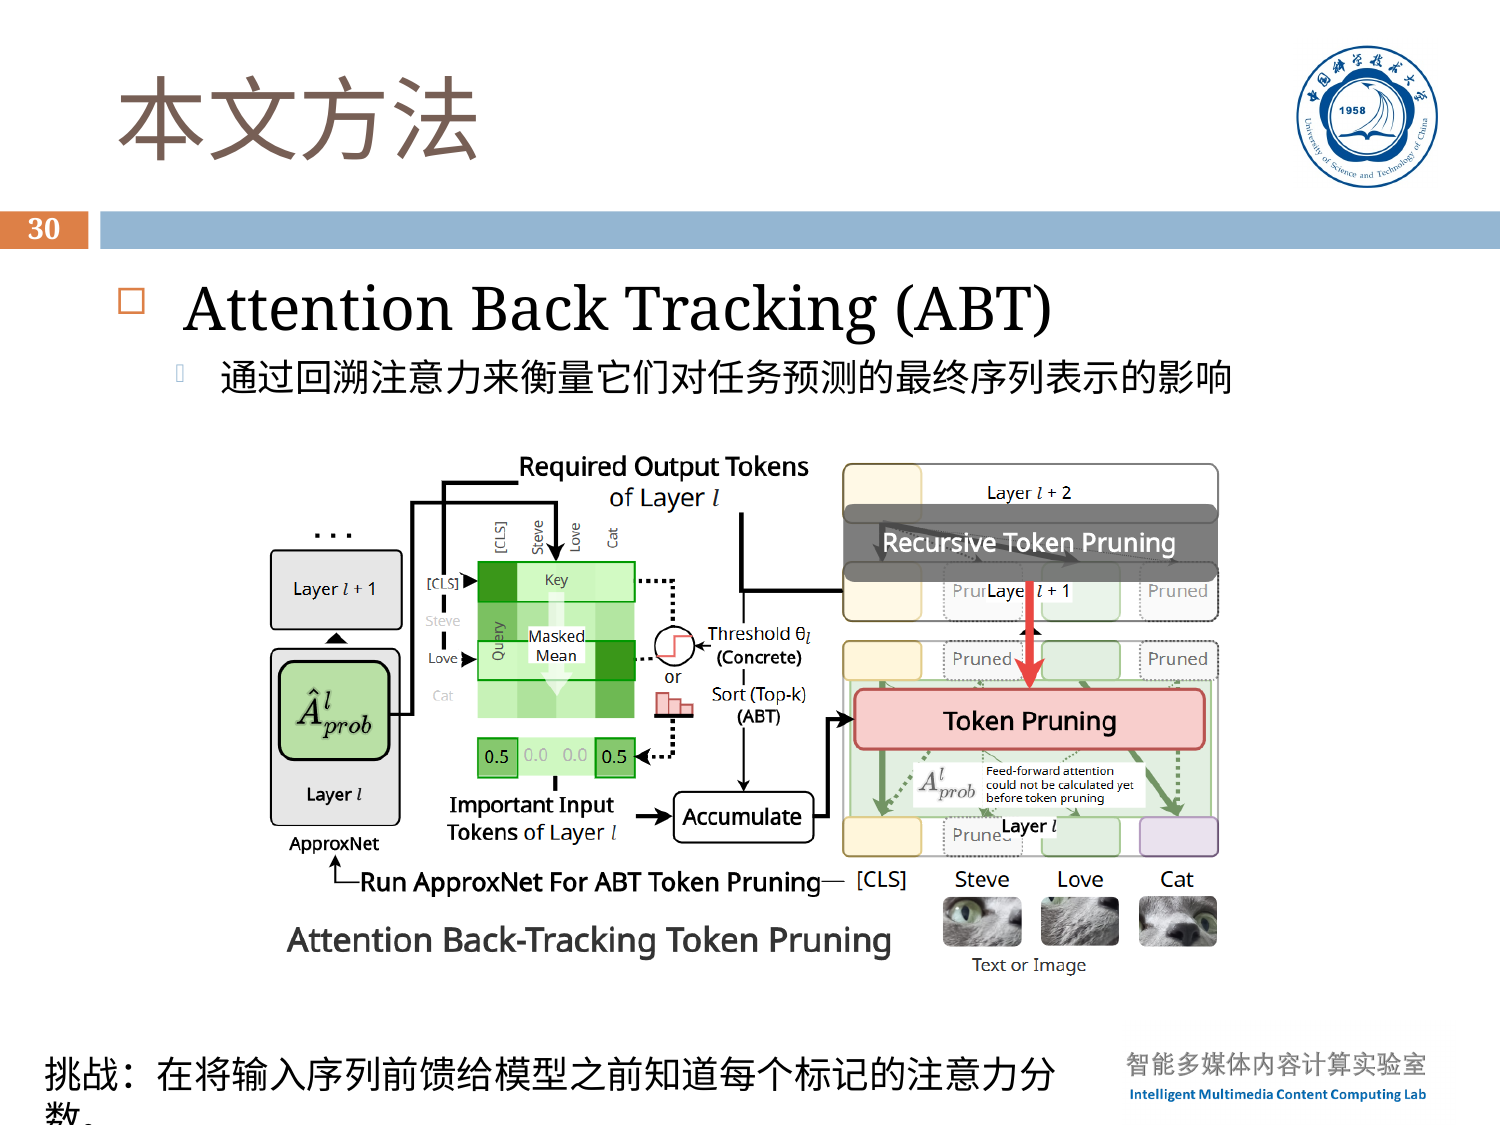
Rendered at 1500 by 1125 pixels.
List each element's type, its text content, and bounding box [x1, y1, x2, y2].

slide_number 30 [0, 211, 89, 250]
text_box Attention Back Tracking (ABT) 通过回溯注意力来衡量它们对任务预测的最终序列表示的影响 [100, 262, 1438, 1013]
text_box 挑战：在将输入序列前馈给模型之前知道每个标记的注意力分数。 [29, 1043, 1114, 1125]
picture [1122, 1020, 1456, 1125]
picture [259, 421, 1241, 993]
title 本文方法 [100, 35, 1438, 198]
list [98, 267, 1437, 1018]
